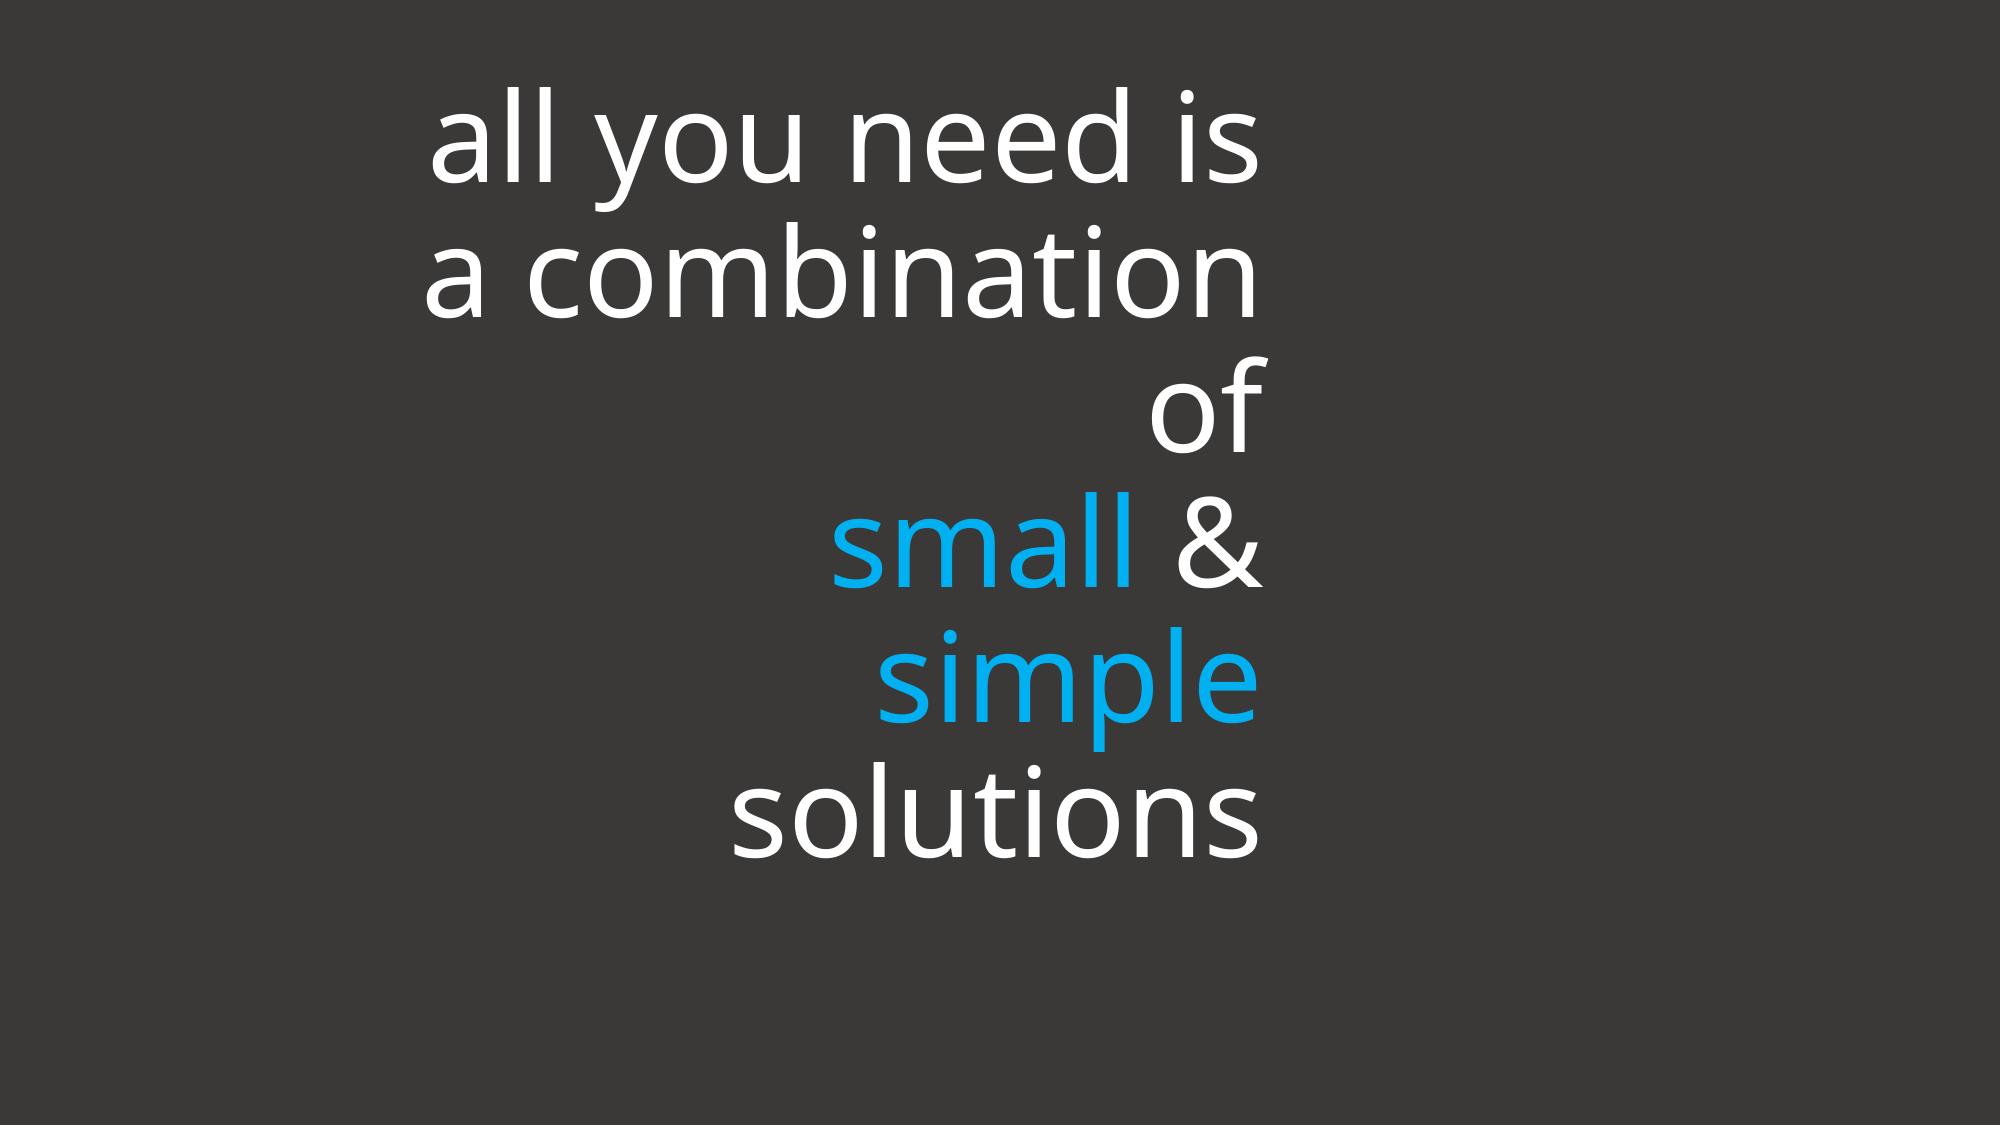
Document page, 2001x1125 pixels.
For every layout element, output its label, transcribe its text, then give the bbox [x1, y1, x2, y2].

text_box all you need is a combination of small & simple solutions [399, 187, 1279, 772]
